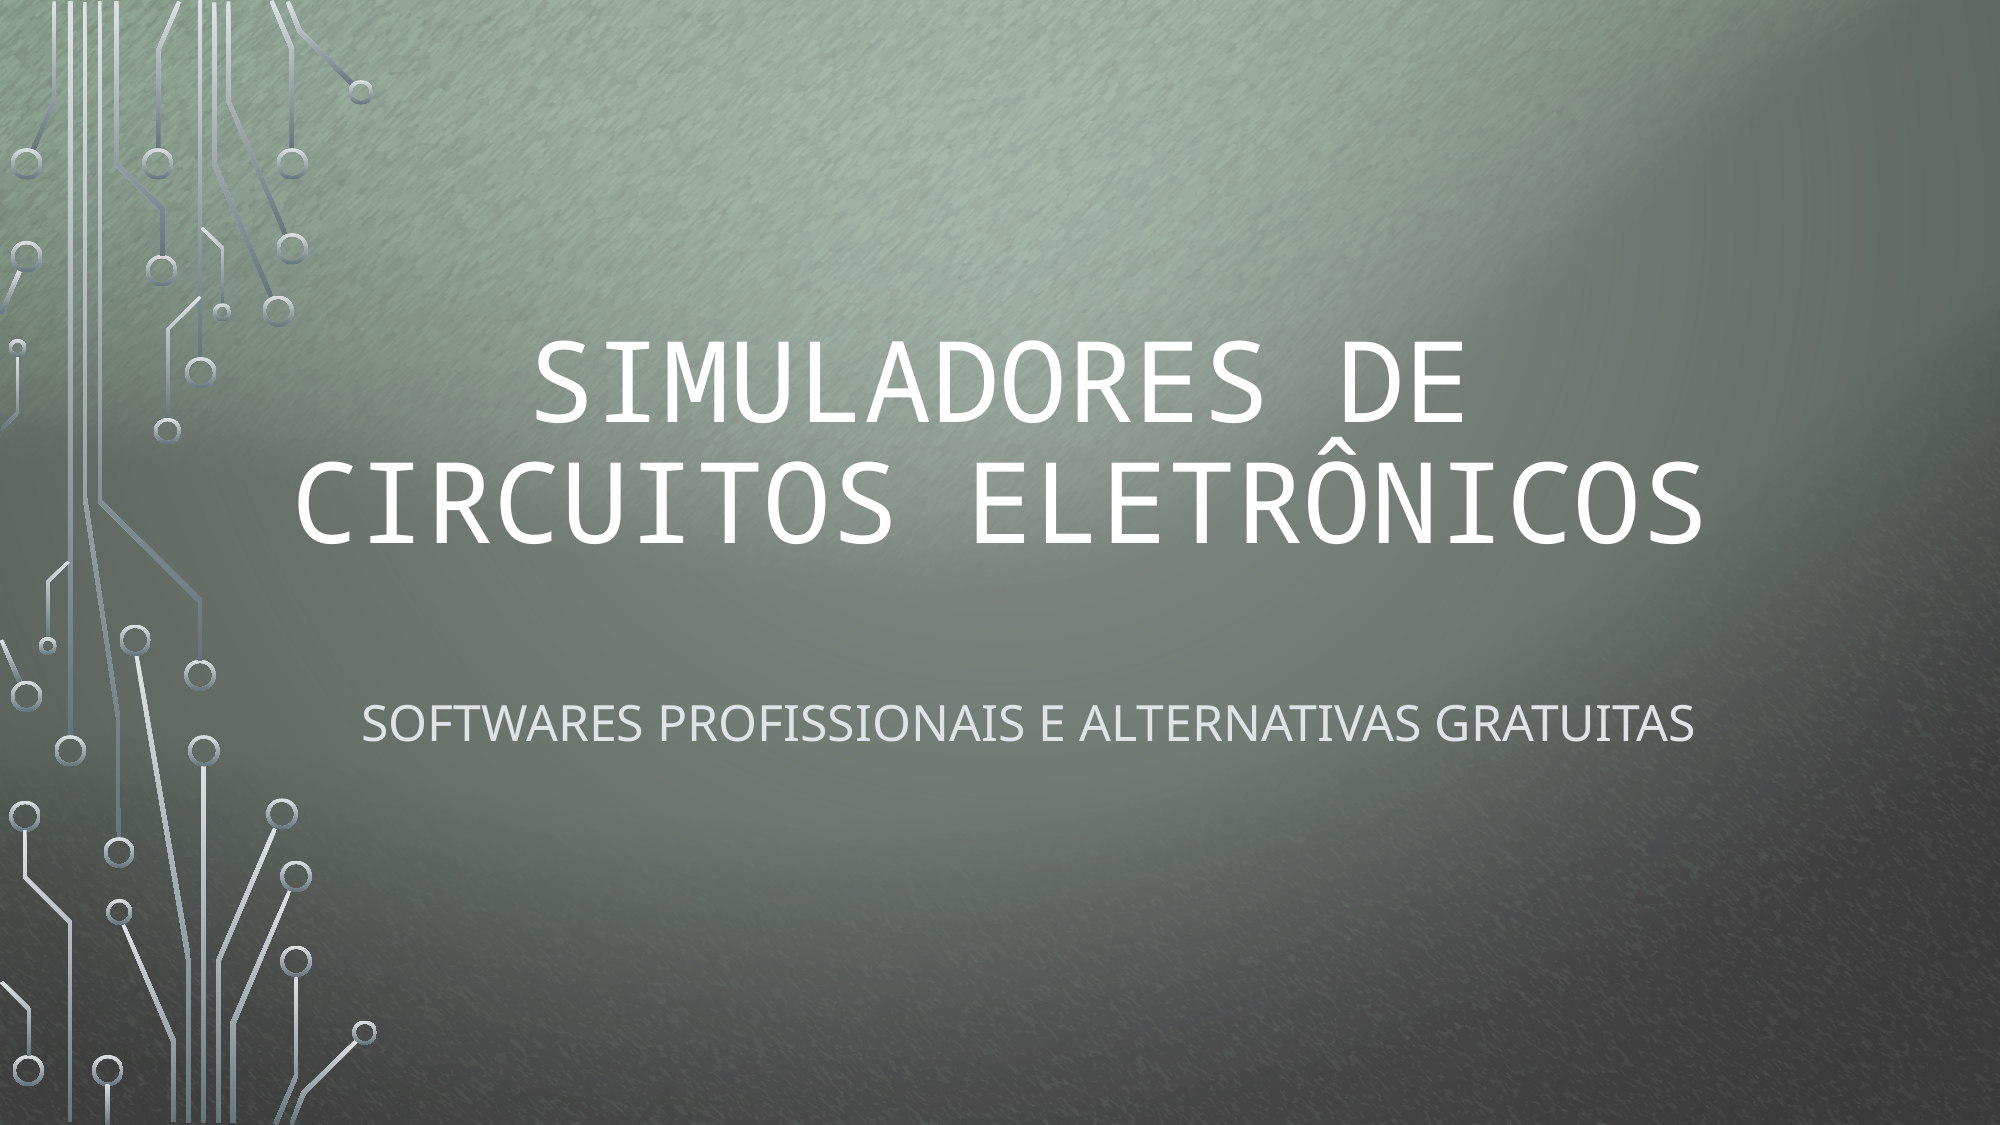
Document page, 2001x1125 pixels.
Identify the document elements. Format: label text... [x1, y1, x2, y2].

subtitle Softwares profissionais e alternativas gratuitas [307, 590, 1750, 863]
title Simuladores de circuitos eletrônicos [232, 184, 1768, 576]
